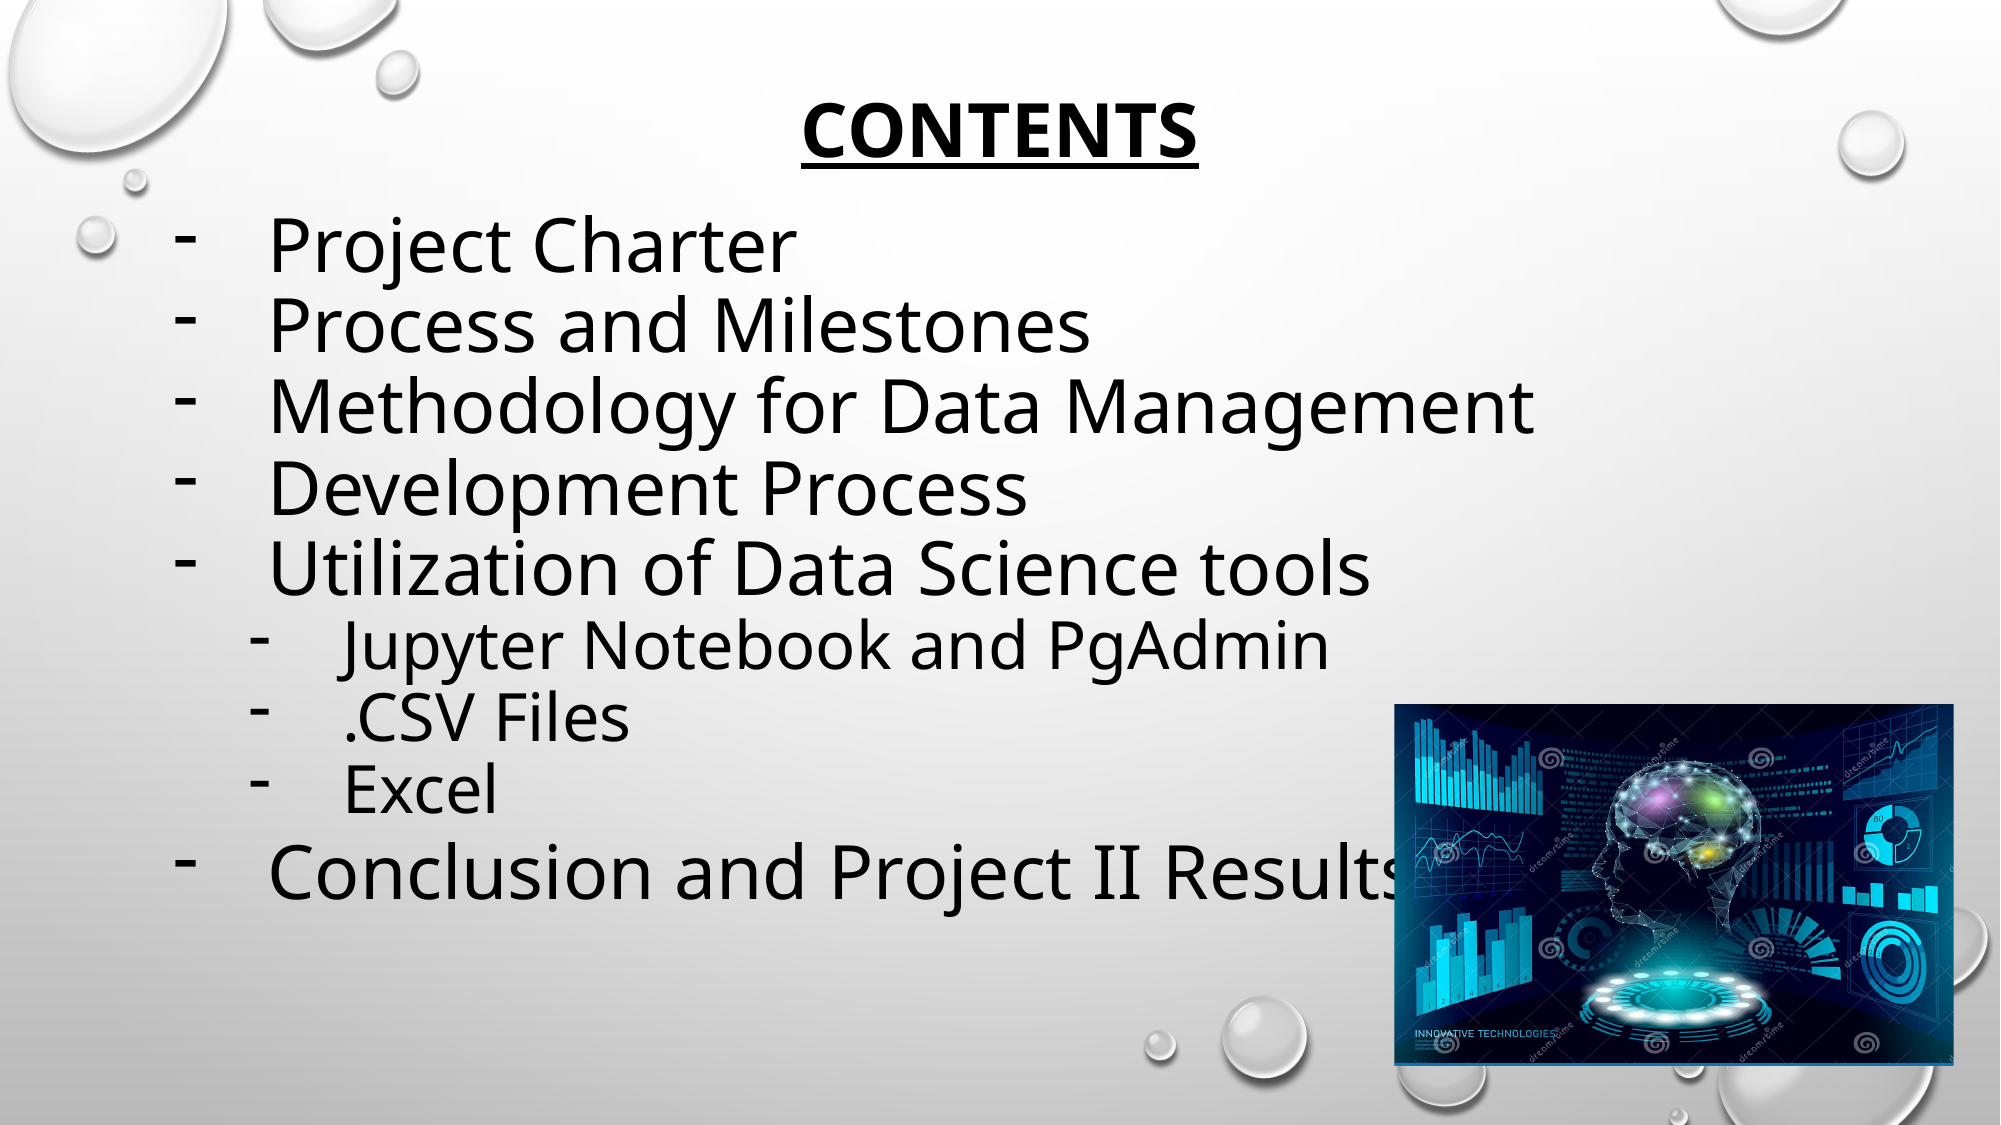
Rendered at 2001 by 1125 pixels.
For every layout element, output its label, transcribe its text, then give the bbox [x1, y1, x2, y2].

picture [0, 0, 2000, 1125]
text_box Project Charter Process and Milestones Methodology for Data Management Development Process Utilization of Data Science tools Jupyter Notebook and PgAdmin .CSV Files Excel Conclusion and Project II Results [158, 220, 1884, 905]
title Contents [116, 35, 1884, 232]
